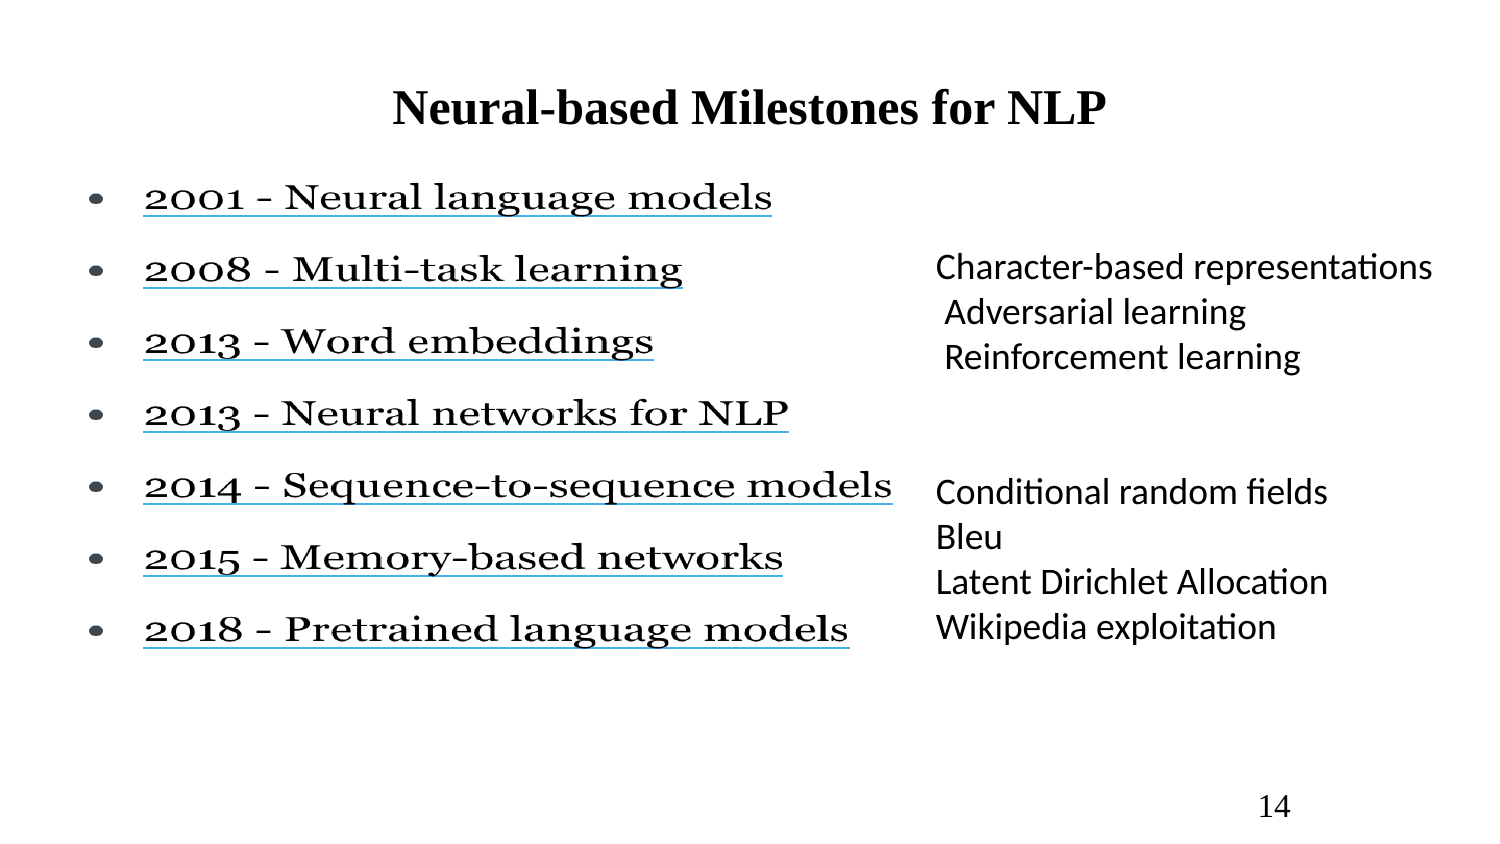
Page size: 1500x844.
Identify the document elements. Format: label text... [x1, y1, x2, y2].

title Neural-based Milestones for NLP [75, 33, 1425, 175]
slide_number 14 [1066, 790, 1306, 827]
text_box Character-based representations Adversarial learning Reinforcement learning Conditional random fields Bleu Latent Dirichlet Allocation Wikipedia exploitation [921, 234, 1449, 790]
picture [37, 168, 899, 662]
